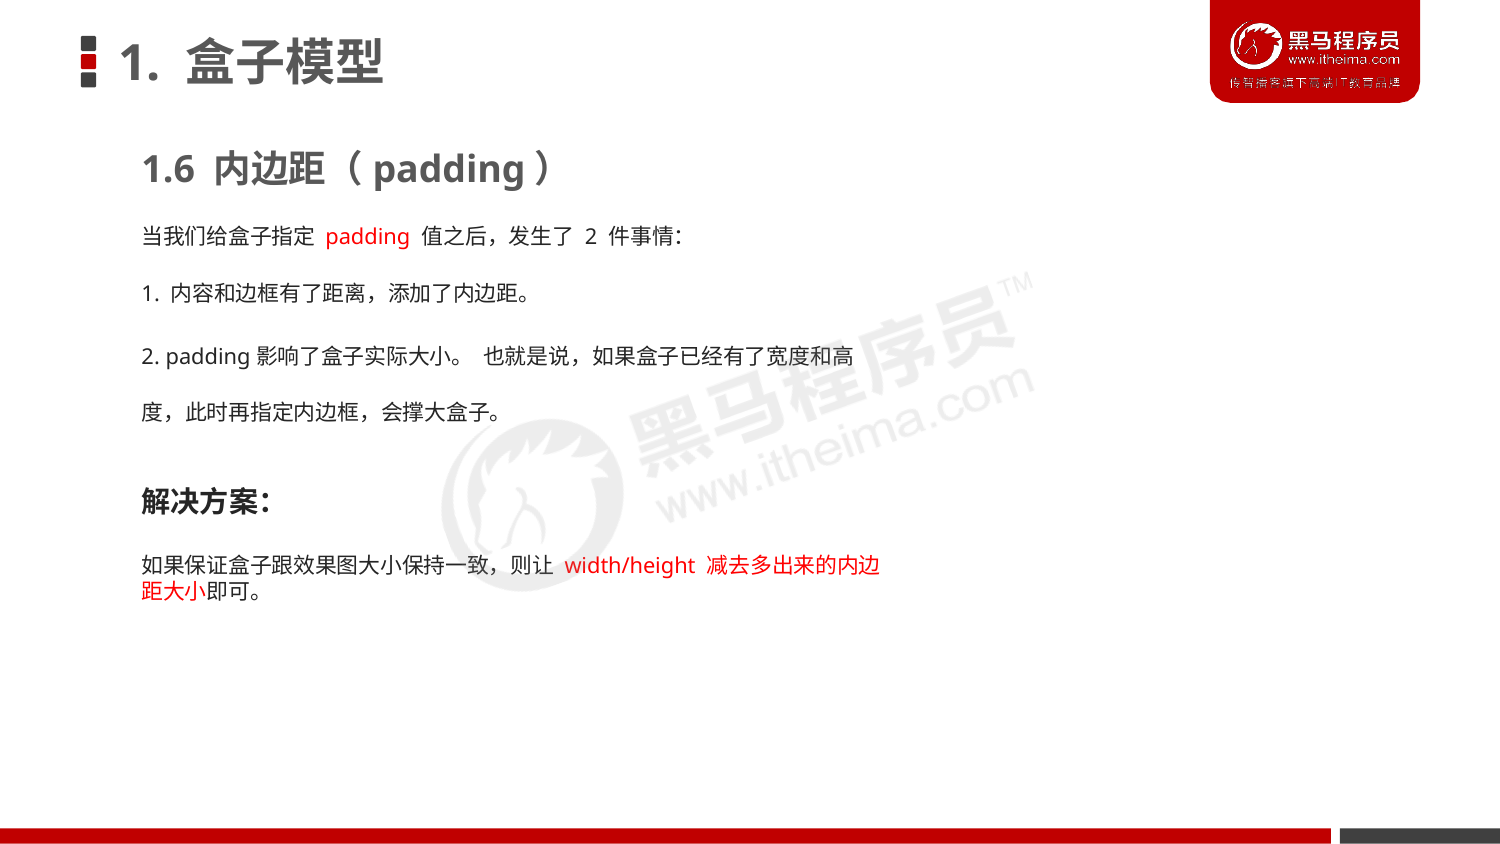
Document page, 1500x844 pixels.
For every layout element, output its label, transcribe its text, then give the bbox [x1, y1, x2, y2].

text_box [0, 828, 1331, 844]
text_box [1211, 11, 1419, 97]
text_box [401, 210, 1099, 633]
text_box [1209, 0, 1421, 88]
text_box [1384, 97, 1414, 103]
title 1. 盒子模型 [116, 30, 1384, 171]
text_box [1339, 828, 1500, 844]
text_box 1.6 内边距（padding） 当我们给盒子指定 padding 值之后，发生了 2 件事情： 1. 内容和边框有了距离，添加了内边距。 2. padding影响了盒子实际大小。 也就是说，如果盒子已经有了宽度和高度，此时再指定内边框，会撑大盒子。 解决方案： 如果保证盒子跟效果图大小保持一致，则让 width/height 减去多出来的内边距大小即可。 [139, 144, 1015, 604]
